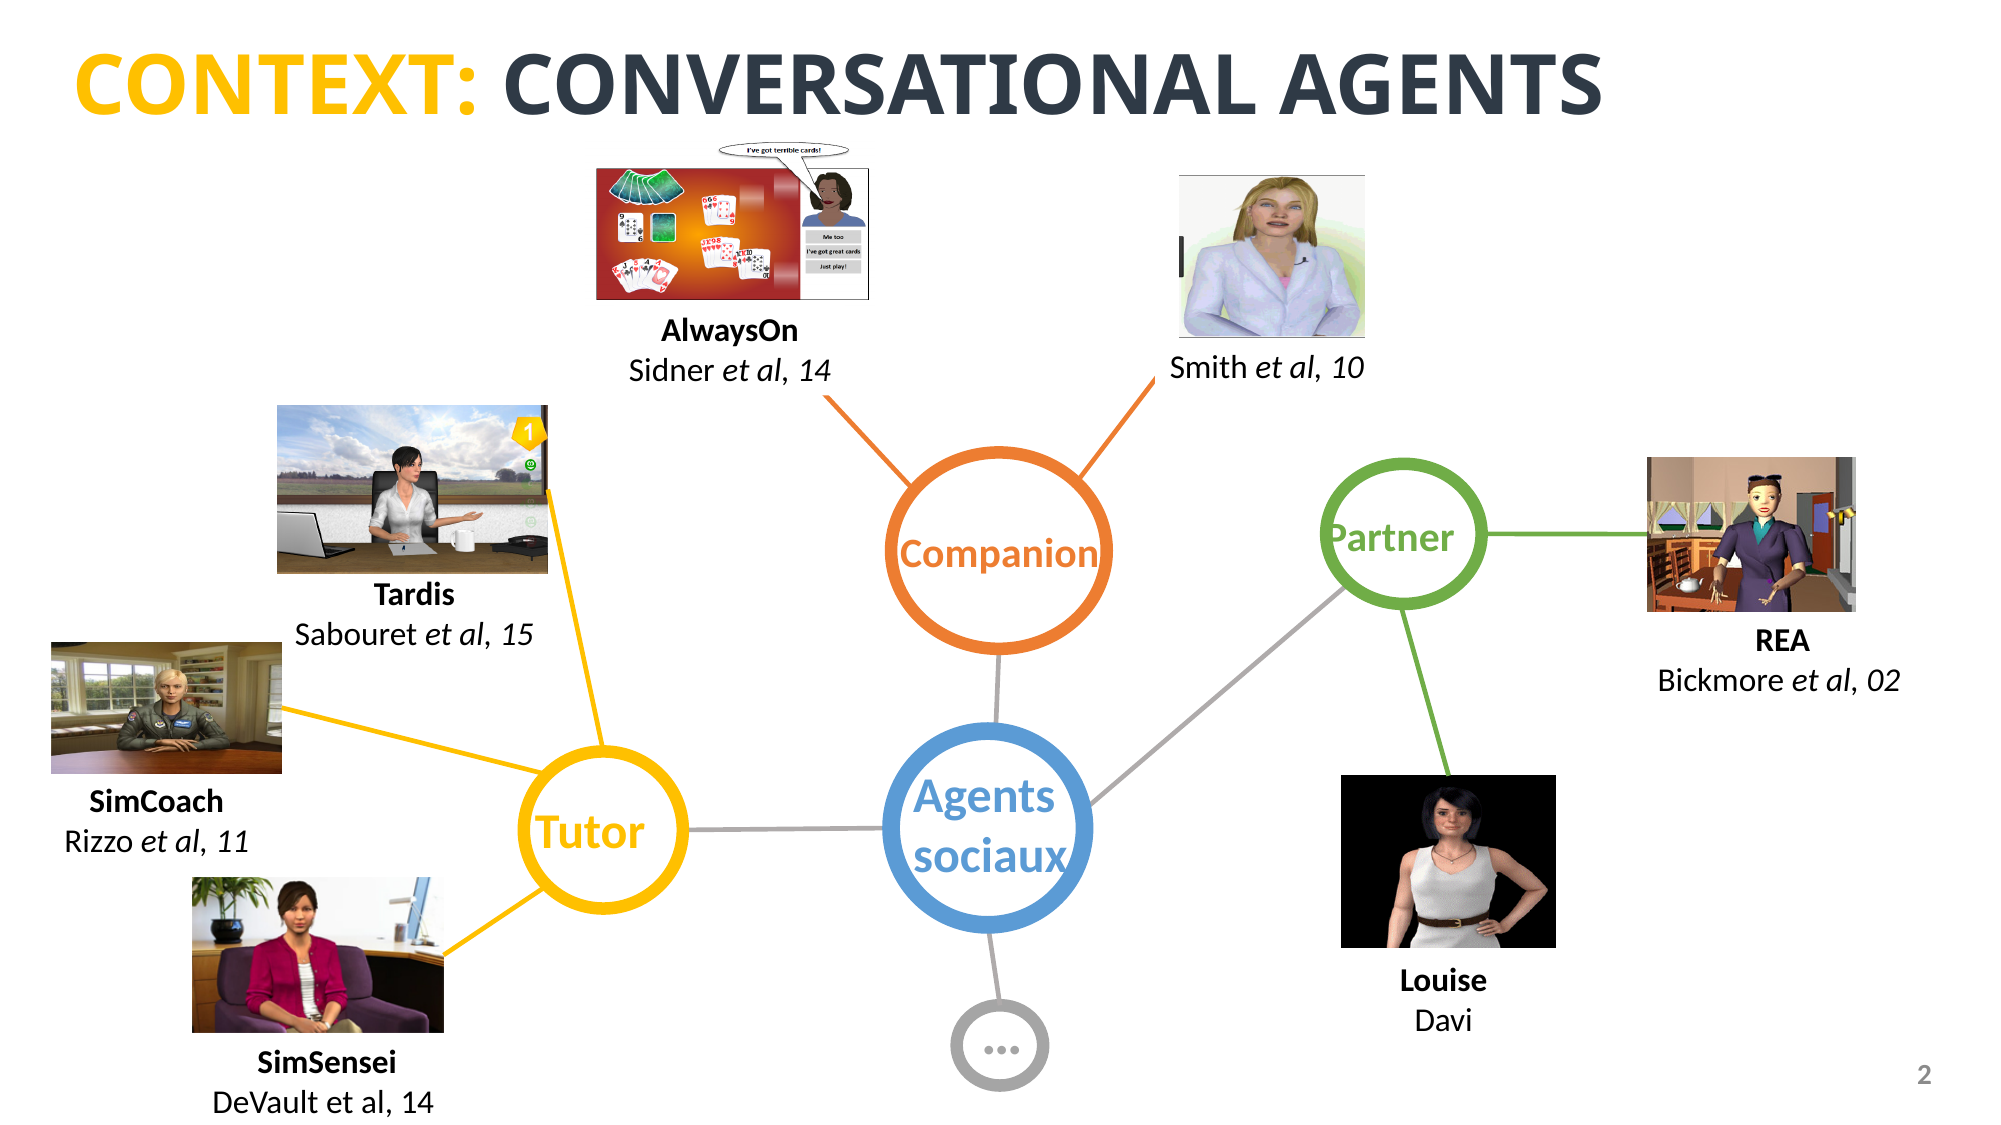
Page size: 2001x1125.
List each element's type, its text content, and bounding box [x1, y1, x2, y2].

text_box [281, 707, 548, 775]
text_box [987, 649, 999, 731]
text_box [523, 751, 683, 909]
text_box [891, 731, 1085, 925]
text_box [999, 583, 1349, 892]
text_box Context: conversational agents [57, 22, 1947, 154]
text_box [968, 1074, 1032, 1087]
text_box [884, 452, 1116, 649]
text_box Tardis Sabouret et al, 15 [280, 574, 547, 660]
text_box … [966, 988, 1038, 1074]
text_box [1038, 1024, 1045, 1067]
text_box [802, 370, 1000, 584]
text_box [1324, 463, 1482, 604]
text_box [1000, 370, 1163, 583]
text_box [585, 134, 875, 389]
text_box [443, 885, 548, 956]
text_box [547, 489, 604, 752]
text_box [1341, 775, 1556, 1032]
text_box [1157, 175, 1377, 389]
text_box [192, 877, 444, 1106]
slide_number 2 [1496, 1042, 1947, 1103]
text_box [955, 1019, 966, 1072]
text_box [987, 925, 1000, 1006]
picture [277, 405, 548, 574]
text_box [1389, 604, 1449, 776]
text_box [51, 642, 282, 846]
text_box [1645, 457, 1920, 692]
